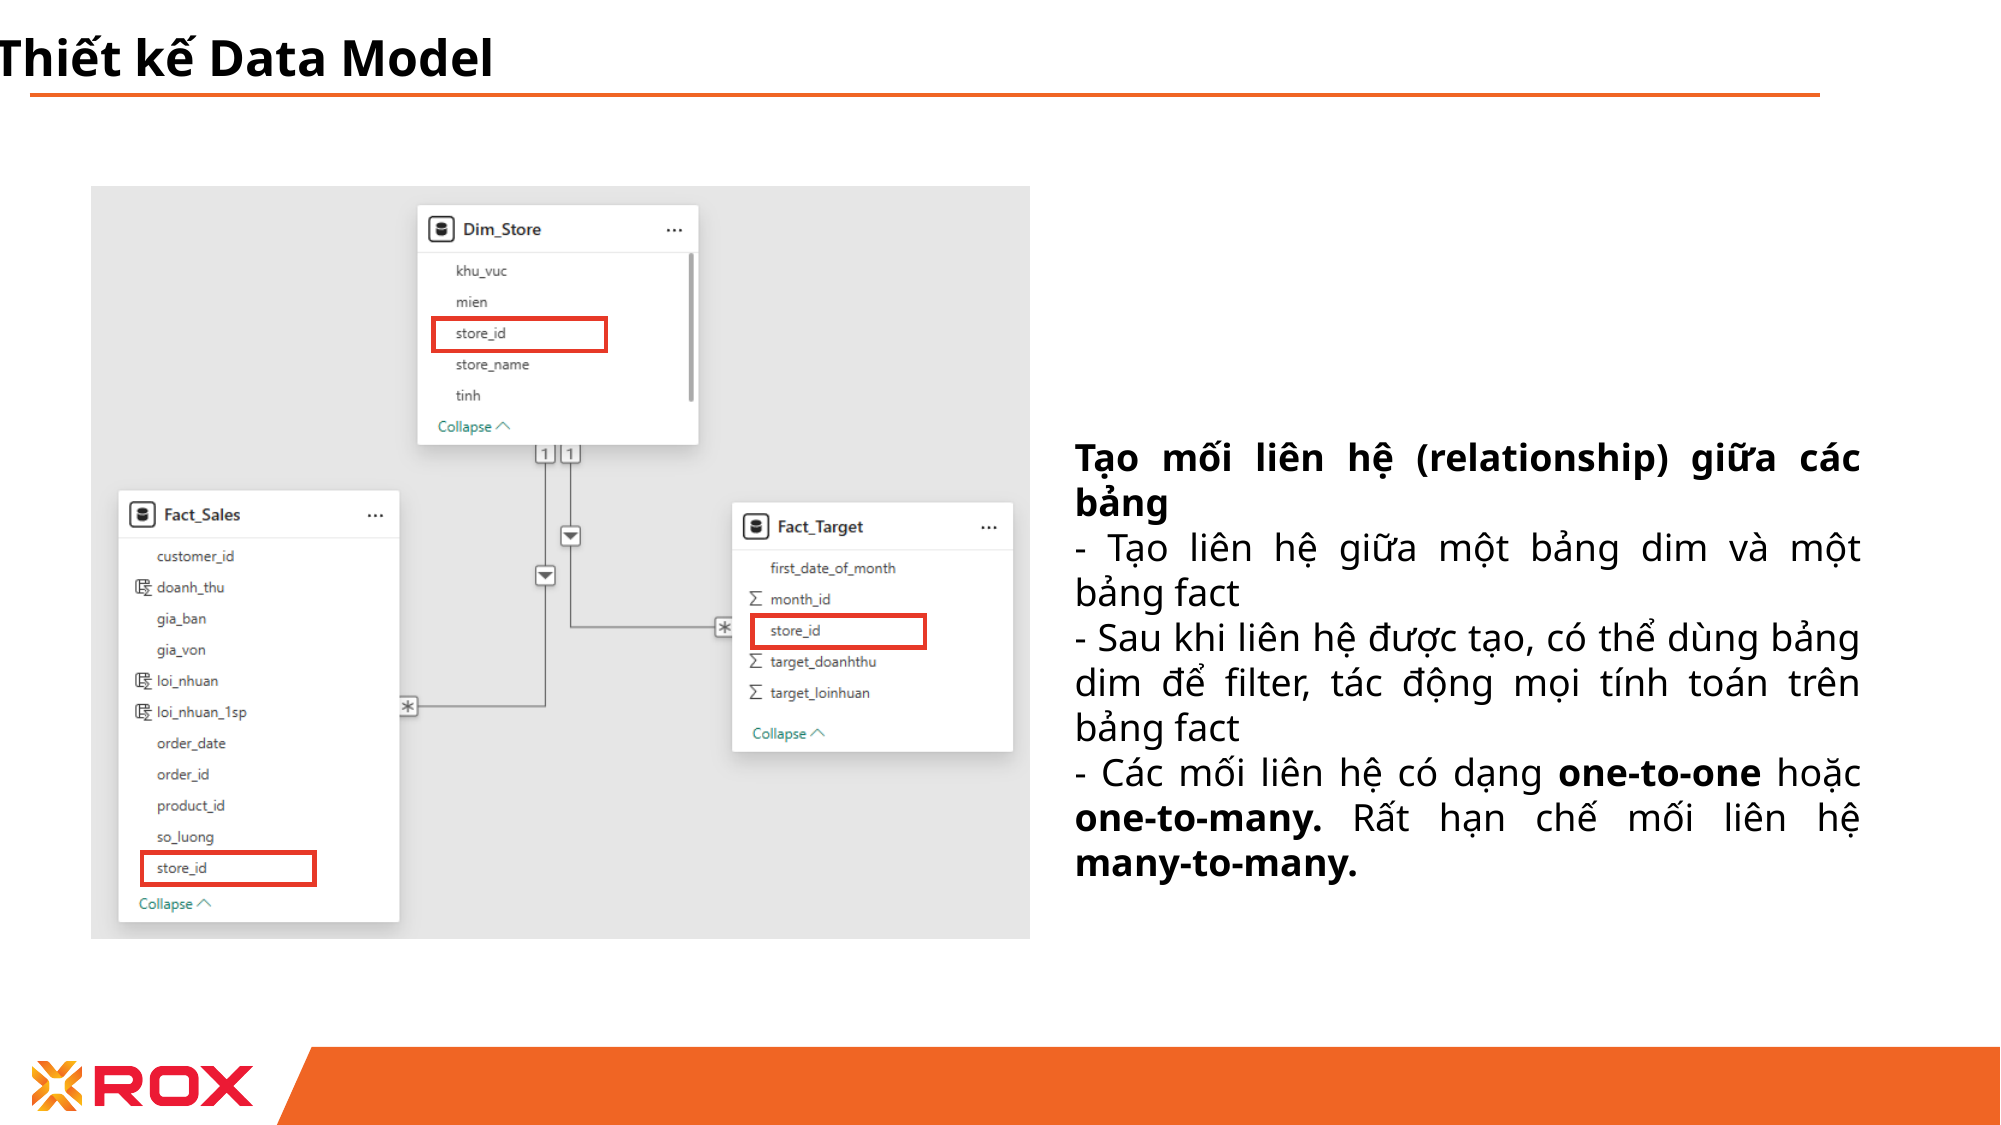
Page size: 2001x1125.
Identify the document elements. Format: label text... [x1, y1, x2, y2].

text_box [275, 1045, 2000, 1125]
picture [91, 185, 1030, 940]
text_box Thiết kế Data Model [0, 19, 511, 94]
picture [16, 1051, 270, 1121]
text_box Tạo mối liên hệ (relationship) giữa các bảng - Tạo liên hệ giữa một bảng dim và một bảng fact - Sau khi liên hệ được tạo, có thể dùng bảng dim để filter, tác động mọi tính toán trên bảng fact - Các mối liên hệ có dạng one-to-one hoặc one-to-many. Rất hạn chế mối liên hệ many-to-many. [1059, 426, 1877, 892]
